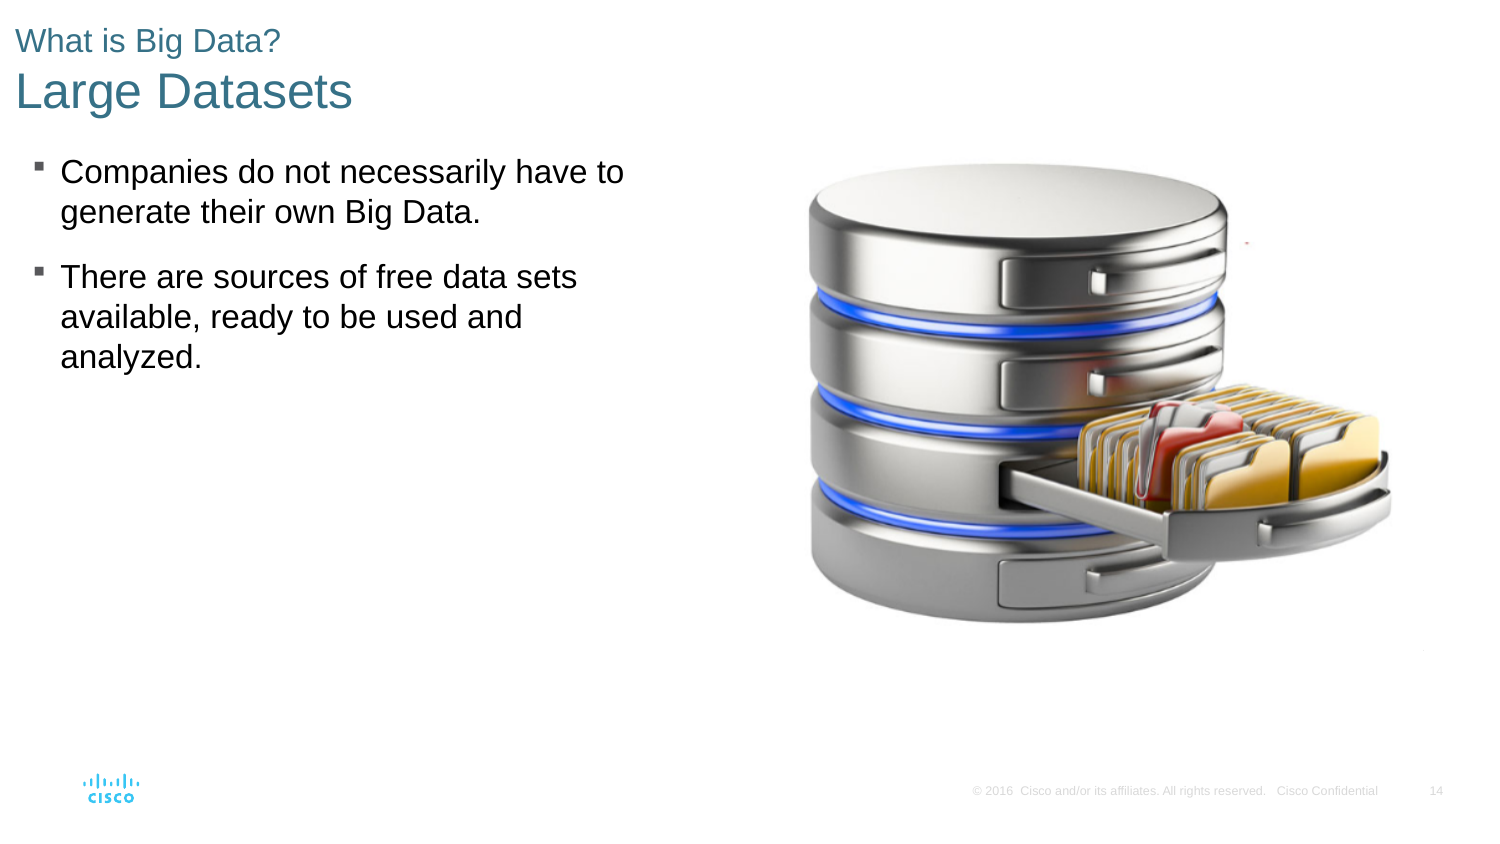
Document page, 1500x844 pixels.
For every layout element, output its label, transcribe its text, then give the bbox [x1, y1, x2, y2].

picture [749, 153, 1425, 651]
list Companies do not necessarily have to generate their own Big Data. There are sources of free data sets available, ready to be used and analyzed. [17, 142, 700, 686]
title What is Big Data? Large Datasets [0, 6, 1500, 131]
